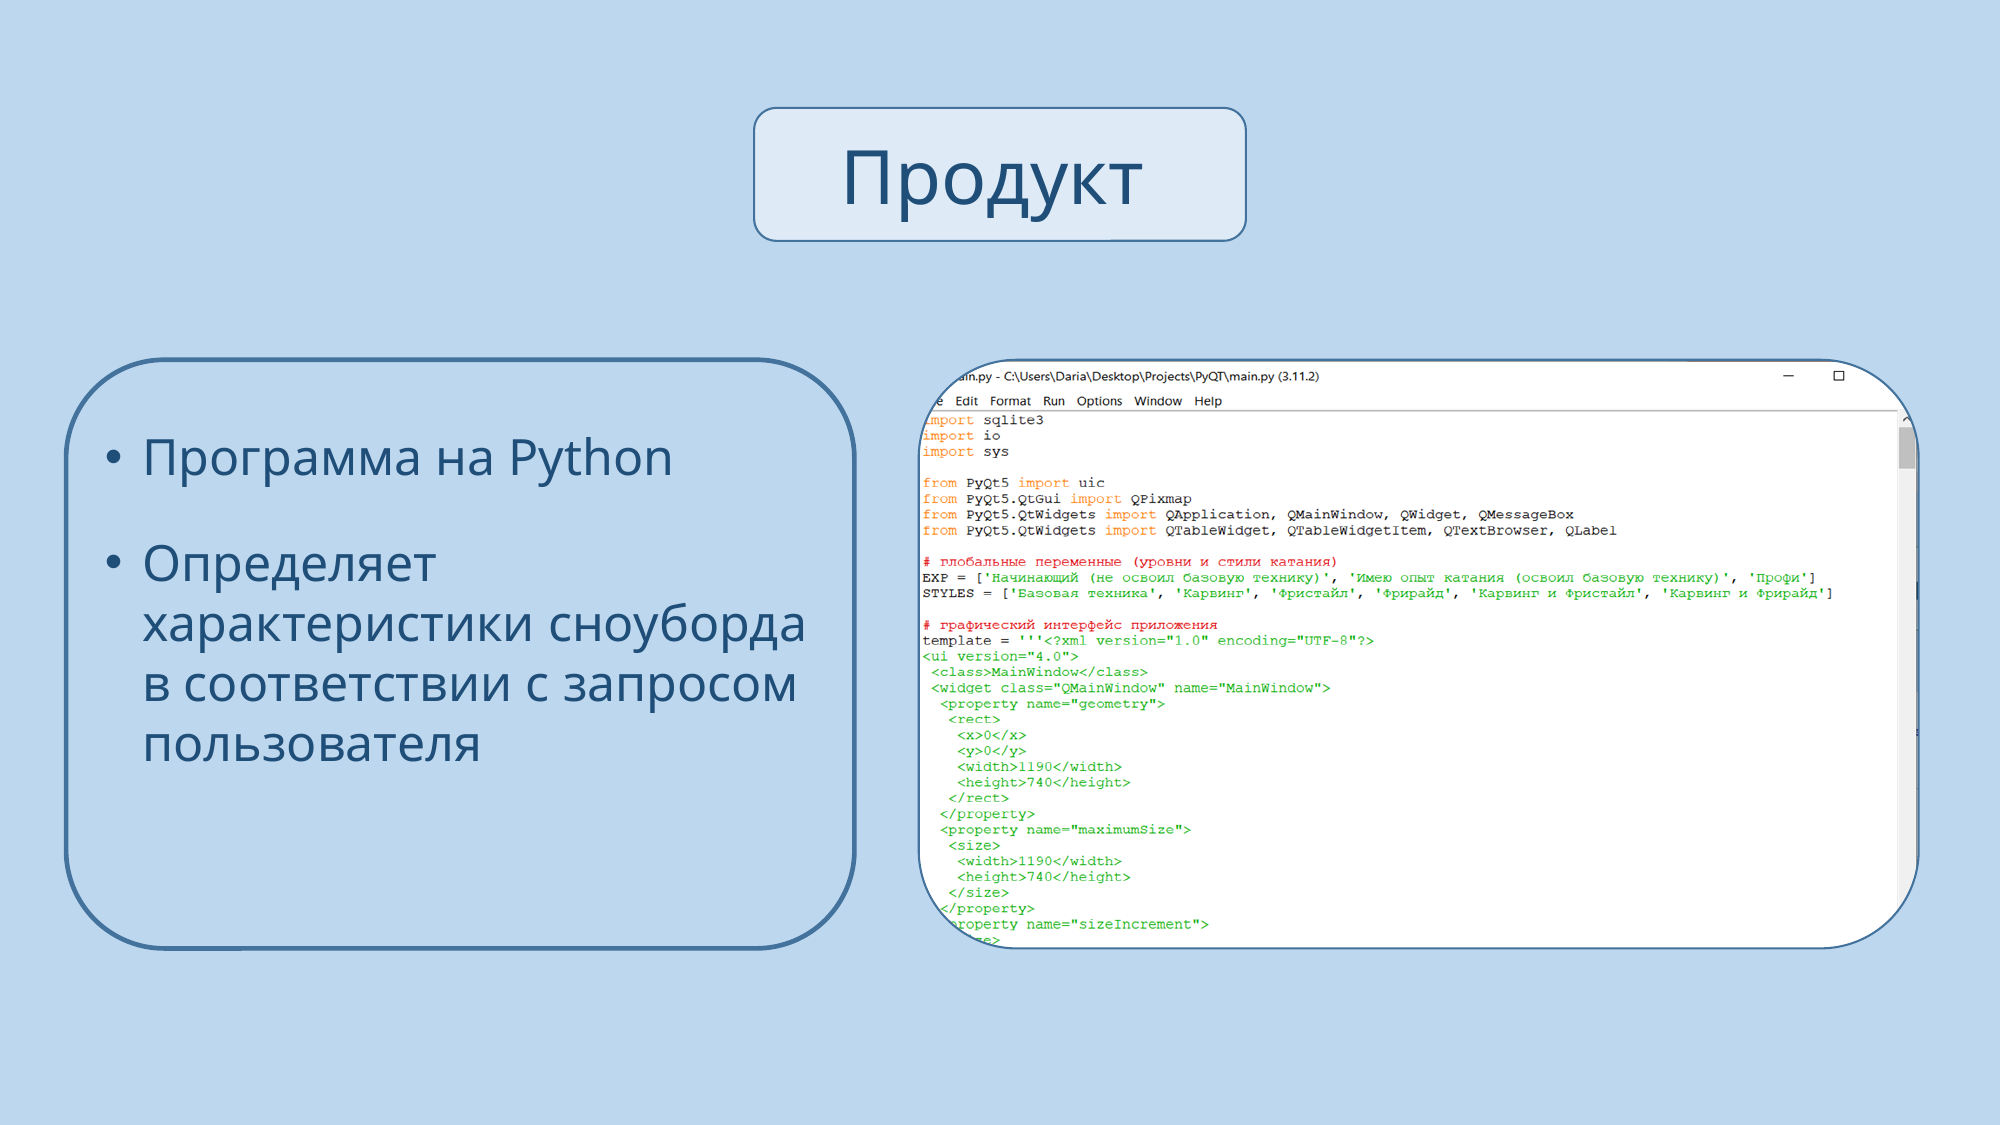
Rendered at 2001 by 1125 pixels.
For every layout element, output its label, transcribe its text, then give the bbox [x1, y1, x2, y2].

text_box [917, 358, 1920, 950]
title Продукт [129, 71, 1855, 289]
text_box [129, 511, 917, 625]
list Программа на Python Определяет характеристики сноуборда в соответствии с запросом пользователя [89, 424, 831, 990]
text_box [65, 358, 856, 915]
text_box [831, 625, 856, 916]
